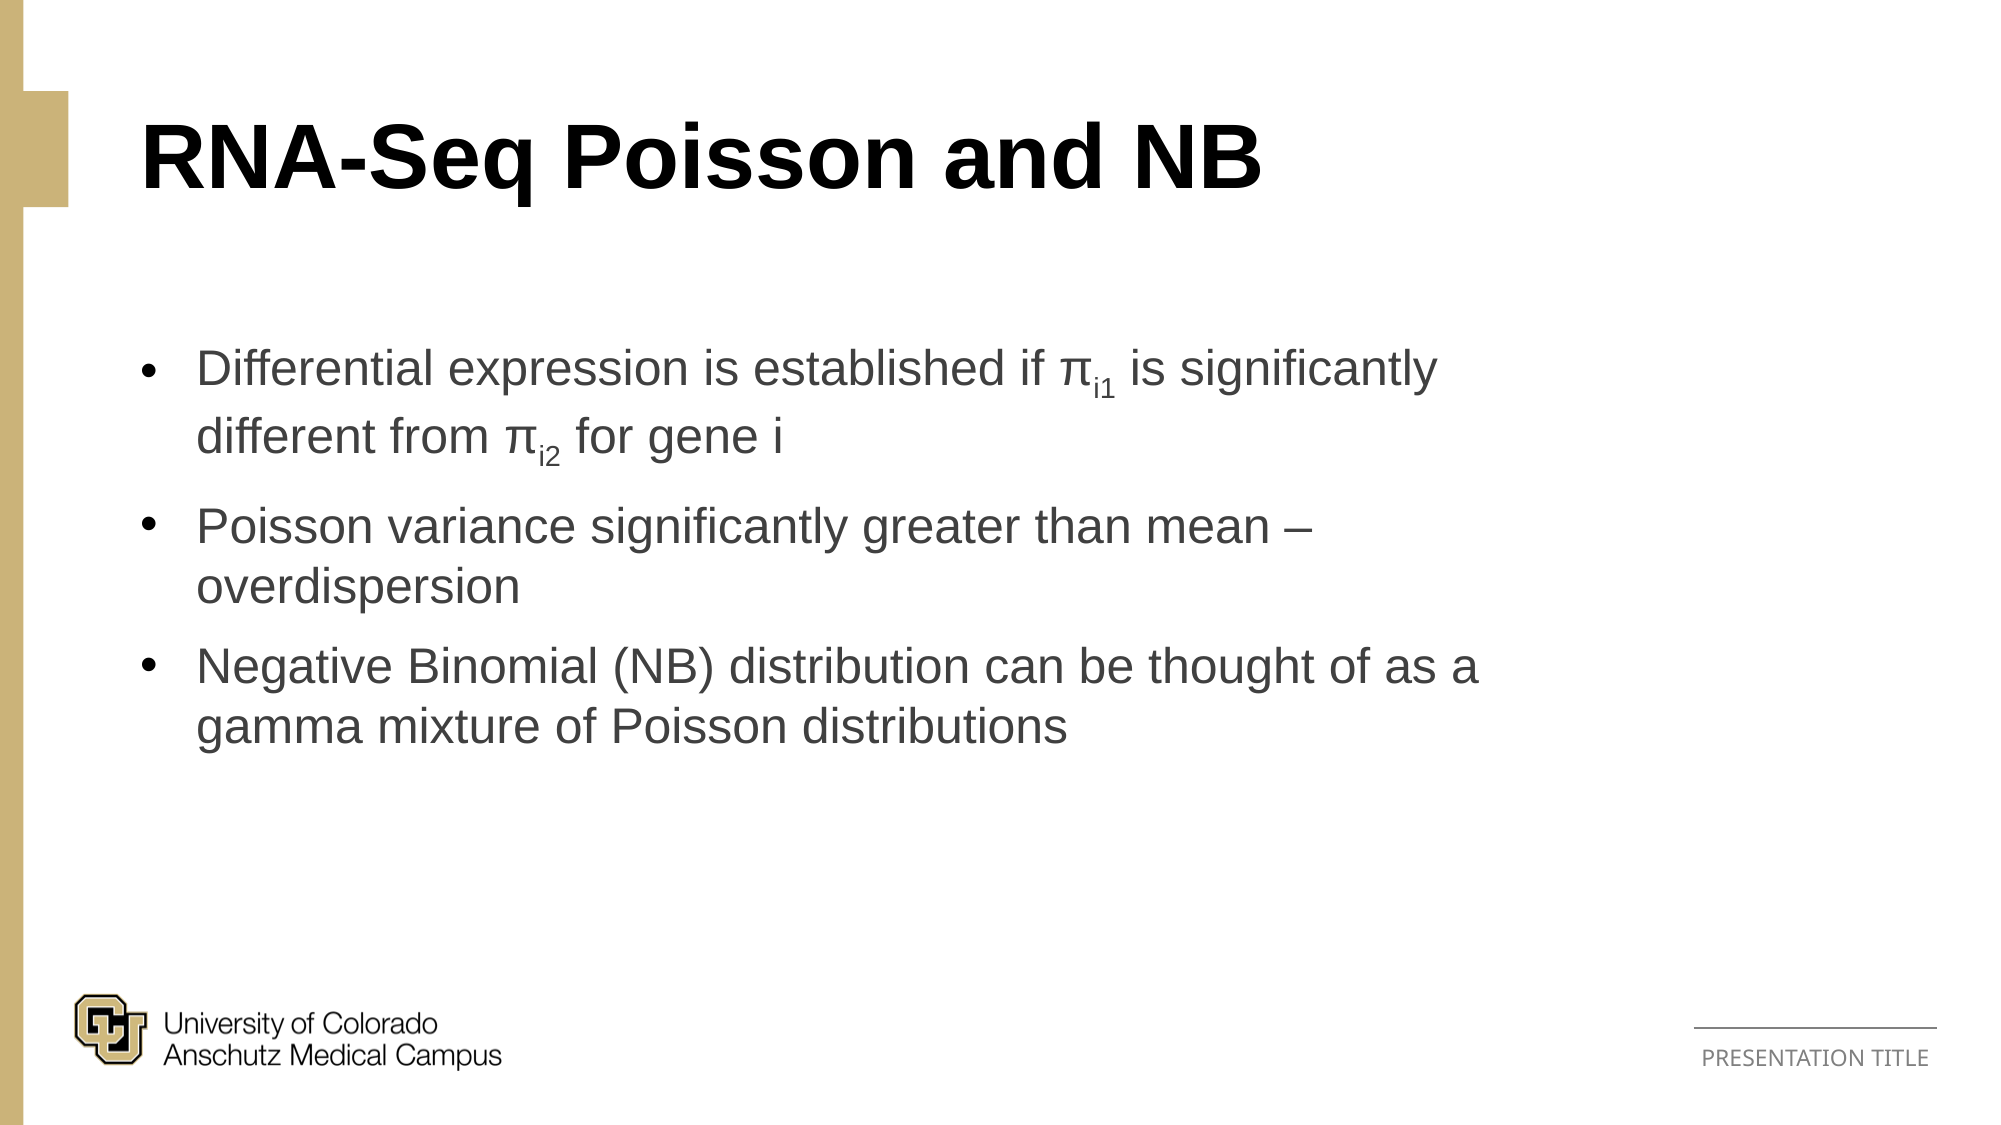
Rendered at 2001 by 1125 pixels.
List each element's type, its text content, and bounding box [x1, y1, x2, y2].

title RNA-Seq Poisson and NB [125, 101, 1625, 208]
picture [73, 993, 502, 1072]
list Differential expression is established if πi1 is significantly different from πi2 for gene i Poisson variance significantly greater than mean – overdispersion Negative Binomial (NB) distribution can be thought of as a gamma mixture of Poisson distributions [125, 328, 1625, 797]
